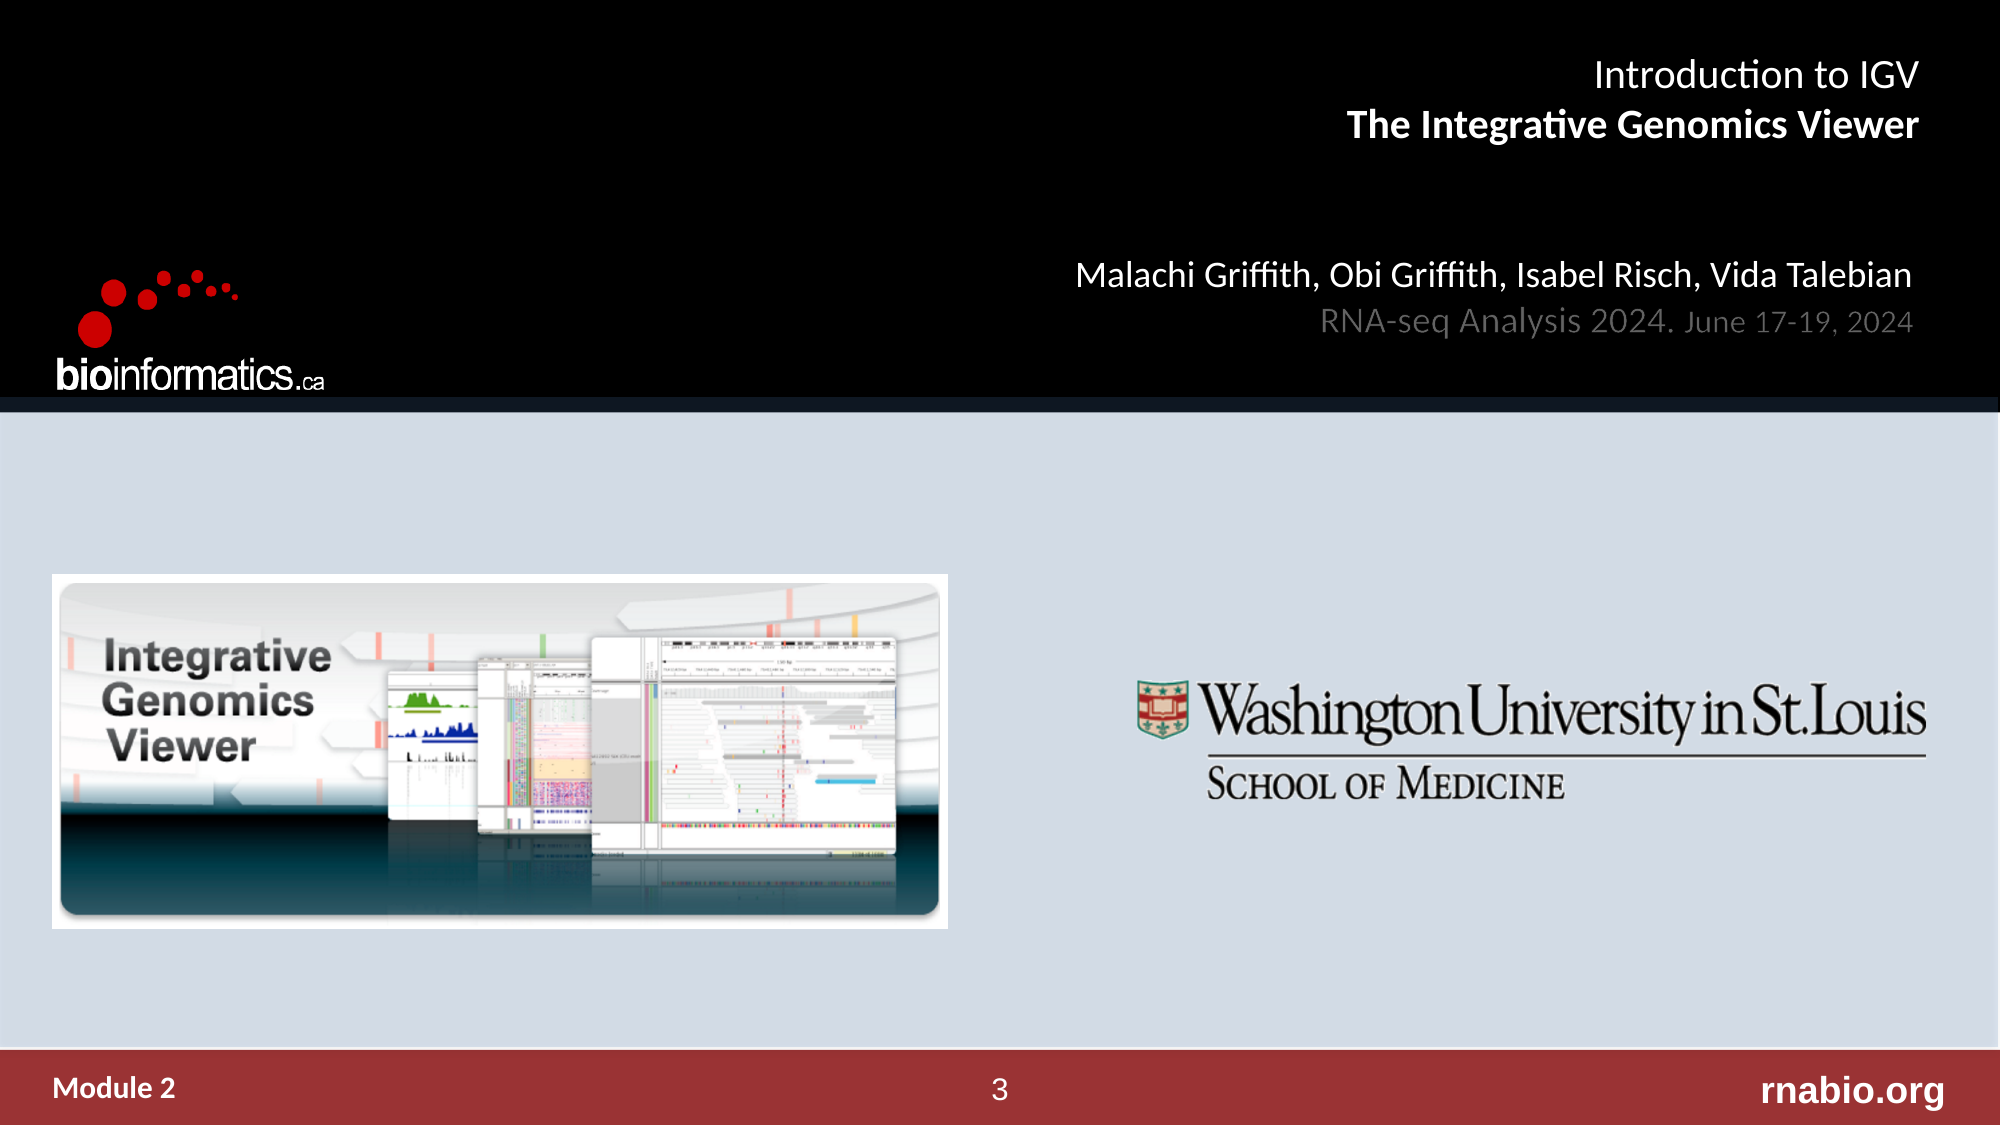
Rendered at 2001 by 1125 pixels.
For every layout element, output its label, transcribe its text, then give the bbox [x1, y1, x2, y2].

text_box Introduction to IGV The Integrative Genomics Viewer [947, 27, 1935, 166]
text_box [0, 396, 1999, 1048]
picture [57, 270, 324, 390]
picture [52, 574, 949, 929]
text_box Malachi Griffith, Obi Griffith, Isabel Risch, Vida Talebian RNA-seq Analysis 2024. June 17-19, 2024 [468, 199, 1929, 391]
picture [1136, 611, 2000, 881]
